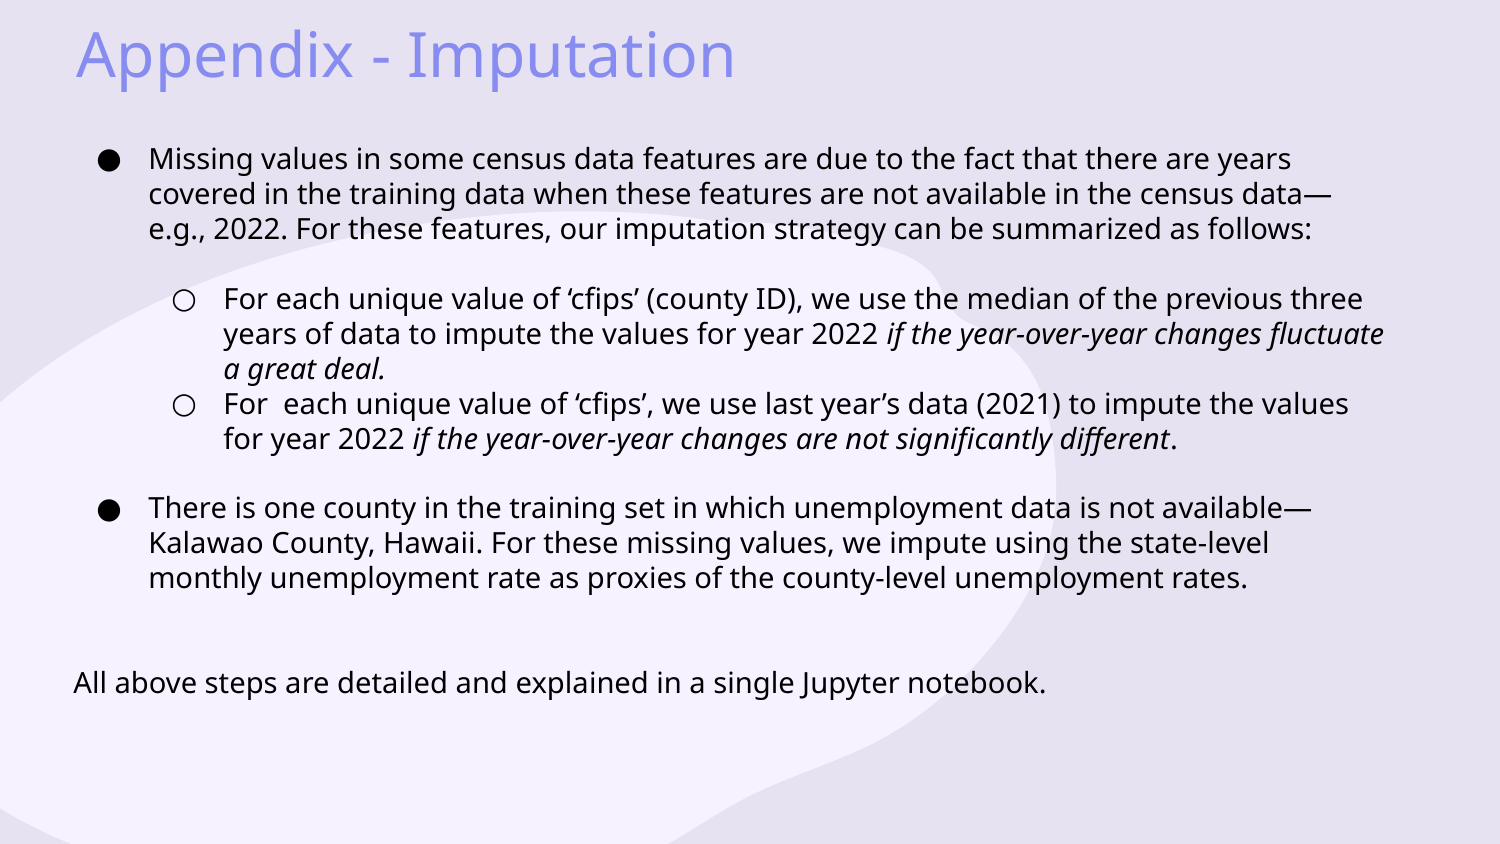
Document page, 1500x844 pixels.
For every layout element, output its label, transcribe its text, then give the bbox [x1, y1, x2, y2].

title Appendix - Imputation [61, 0, 832, 94]
text_box Missing values in some census data features are due to the fact that there are years covered in the training data when these features are not available in the census data— e.g., 2022. For these features, our imputation strategy can be summarized as follows: For each unique value of ‘cfips’ (county ID), we use the median of the previous three years of data to impute the values for year 2022 if the year-over-year changes fluctuate a great deal. For each unique value of ‘cfips’, we use last year’s data (2021) to impute the values for year 2022 if the year-over-year changes are not significantly different. There is one county in the training set in which unemployment data is not available— Kalawao County, Hawaii. For these missing values, we impute using the state-level monthly unemployment rate as proxies of the county-level unemployment rates. All above steps are detailed and explained in a single Jupyter notebook. [58, 125, 1404, 785]
